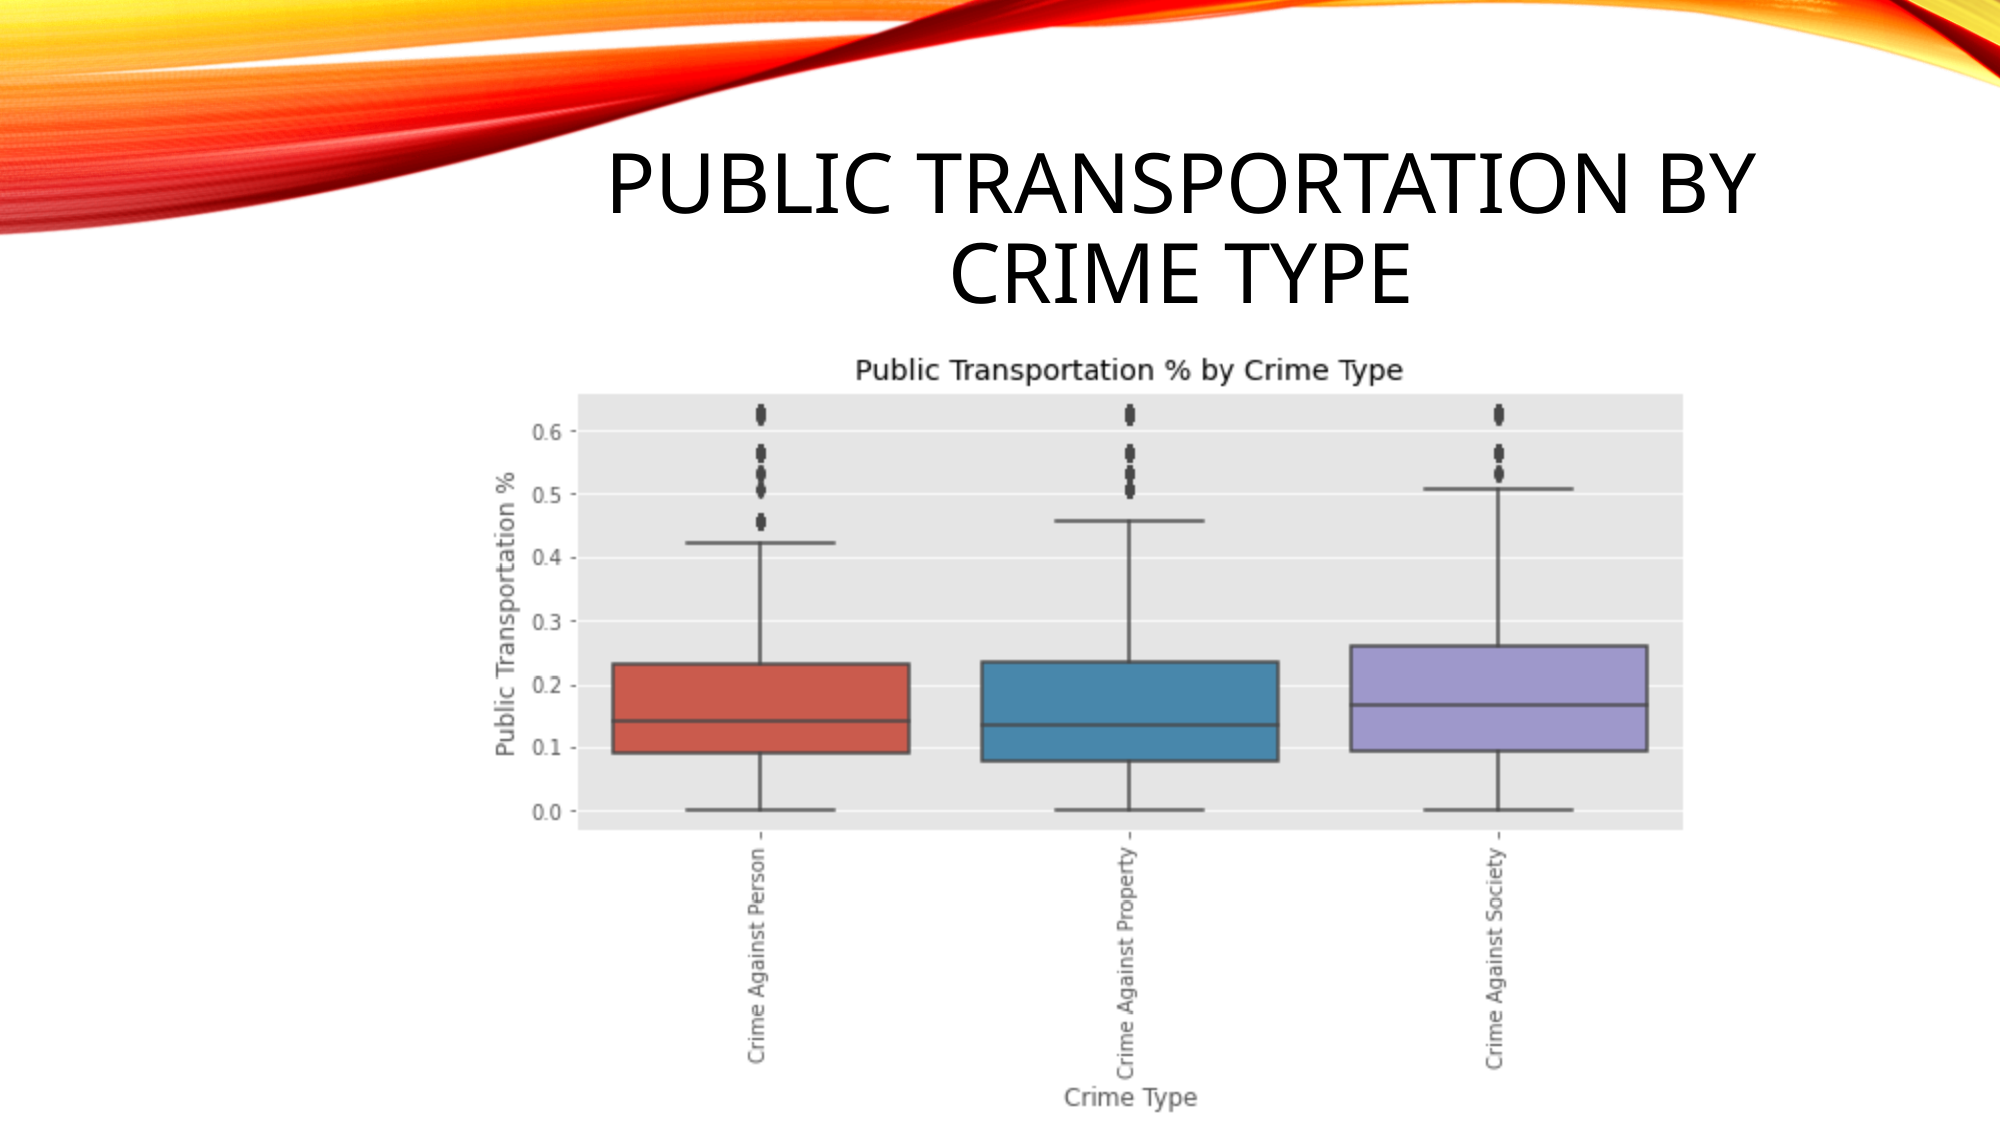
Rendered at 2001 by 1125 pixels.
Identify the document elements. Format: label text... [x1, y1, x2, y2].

title Public Transportation by Crime Type [474, 125, 1888, 338]
picture [0, 0, 2000, 237]
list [474, 344, 1723, 1125]
